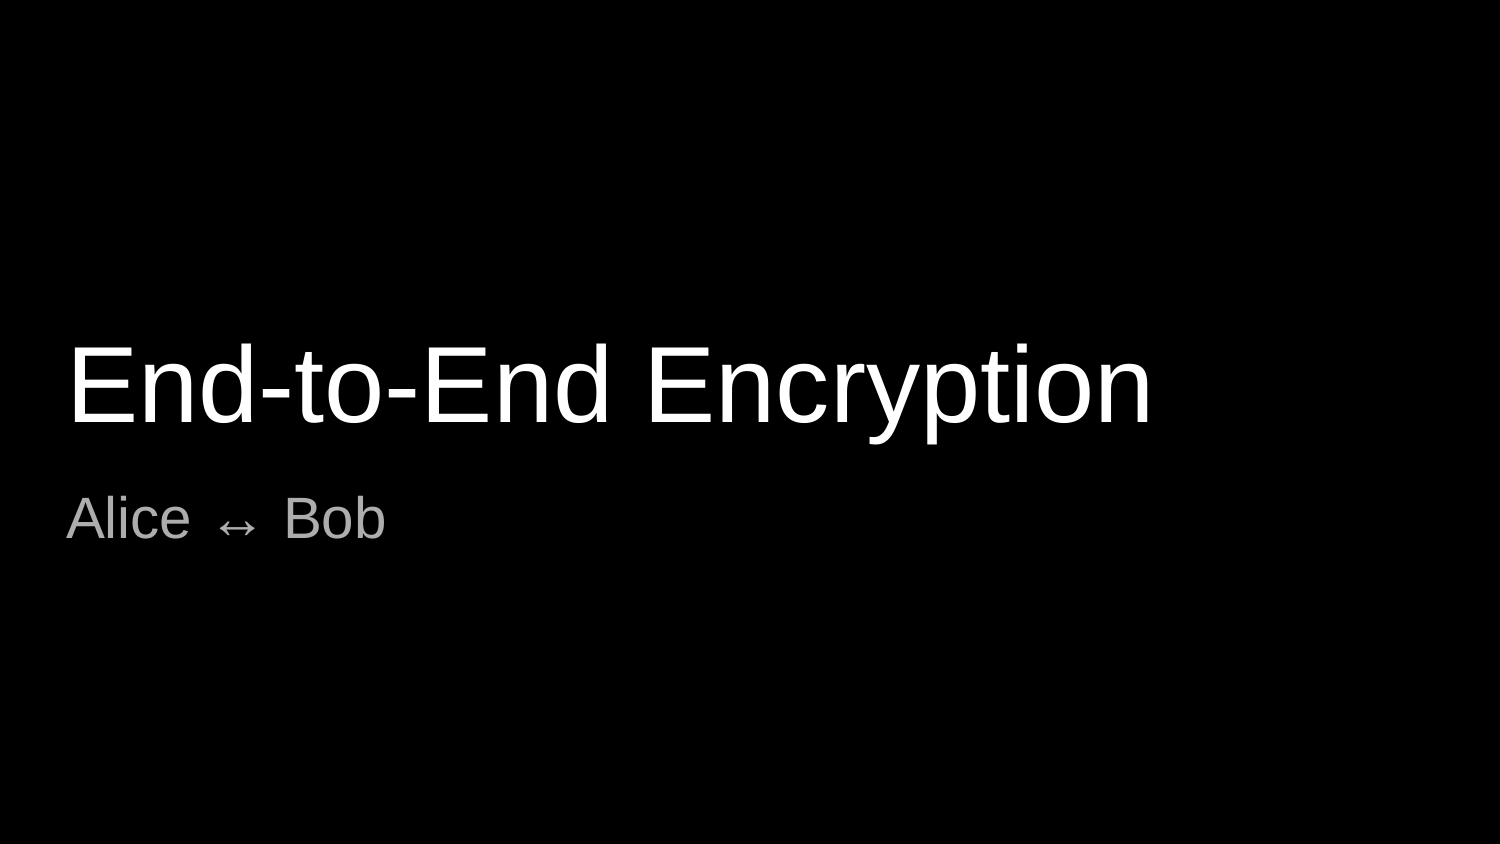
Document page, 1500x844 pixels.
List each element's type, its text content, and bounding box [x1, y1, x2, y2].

subtitle Alice ↔ Bob [51, 464, 1449, 595]
title End-to-End Encryption [51, 122, 1449, 459]
